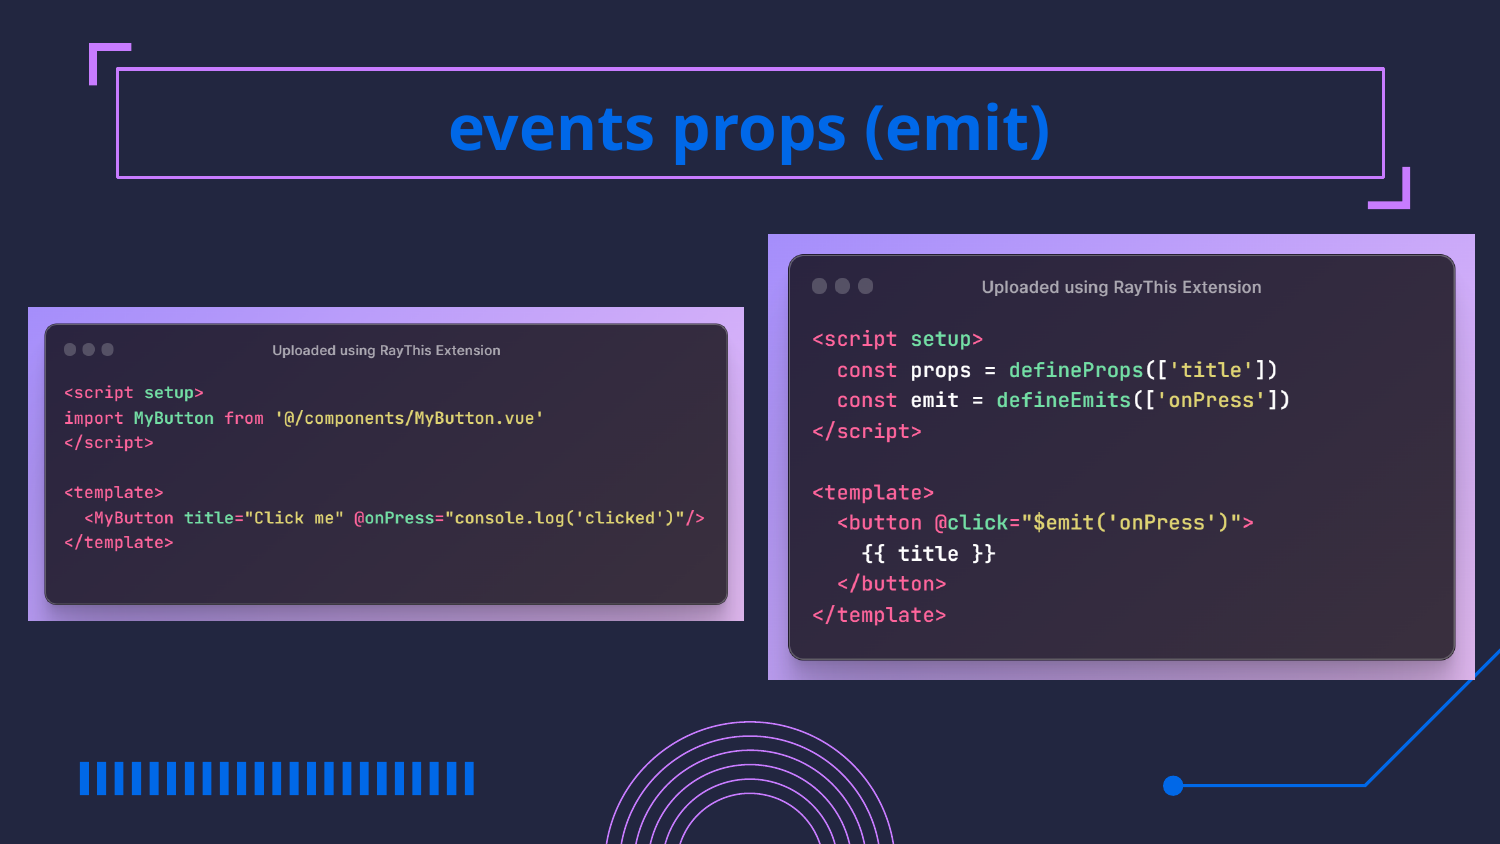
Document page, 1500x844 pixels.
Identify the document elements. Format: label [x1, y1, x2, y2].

picture [28, 307, 745, 621]
picture [768, 233, 1476, 680]
text_box [88, 42, 1411, 210]
